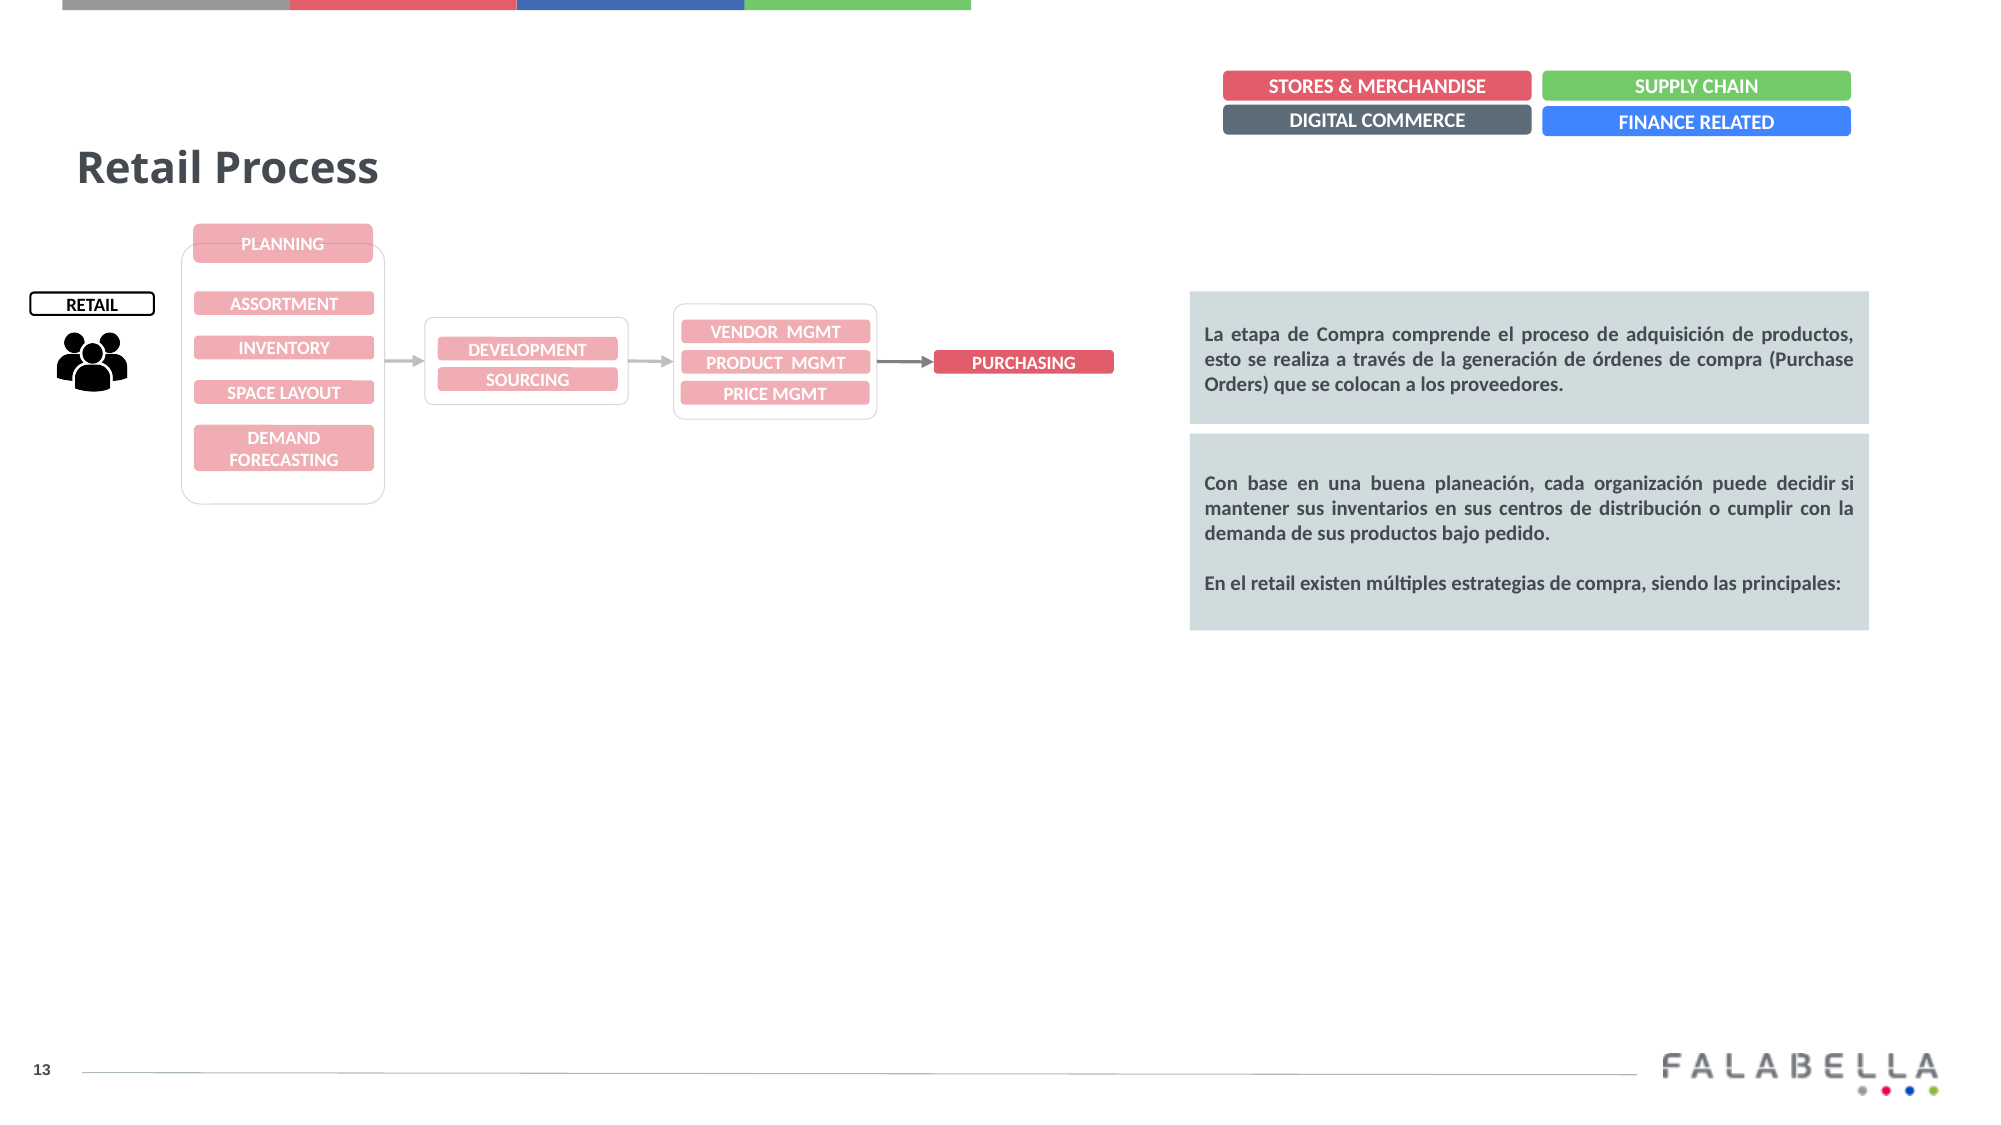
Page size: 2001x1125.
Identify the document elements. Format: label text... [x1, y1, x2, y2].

text_box INVENTORY [194, 335, 375, 360]
text_box STORES & MERCHANDISE [1223, 70, 1532, 101]
text_box SPACE LAYOUT [194, 380, 375, 404]
text_box RETAIL [30, 292, 154, 315]
text_box SUPPLY CHAIN [1542, 70, 1852, 101]
text_box DEMAND FORECASTING [193, 424, 375, 472]
picture [1663, 1053, 1939, 1096]
text_box DIGITAL COMMERCE [1223, 104, 1532, 135]
text_box Con base en una buena planeación, cada organización puede decidir si mantener sus inventarios en sus centros de distribución o cumplir con la demanda de sus productos bajo pedido. En el retail existen múltiples estrategias de compra, siendo las principales: [1189, 433, 1869, 631]
text_box [179, 243, 387, 506]
text_box [423, 315, 630, 407]
text_box FINANCE RELATED [1542, 106, 1852, 137]
text_box ASSORTMENT [194, 291, 375, 315]
picture [48, 318, 137, 407]
text_box PLANNING [193, 223, 374, 263]
list Retail Process [61, 91, 1940, 241]
text_box La etapa de Compra comprende el proceso de adquisición de productos, esto se realiza a través de la generación de órdenes de compra (Purchase Orders) que se colocan a los proveedores. [1189, 291, 1869, 424]
text_box PURCHASING [933, 350, 1114, 374]
text_box [672, 302, 879, 421]
